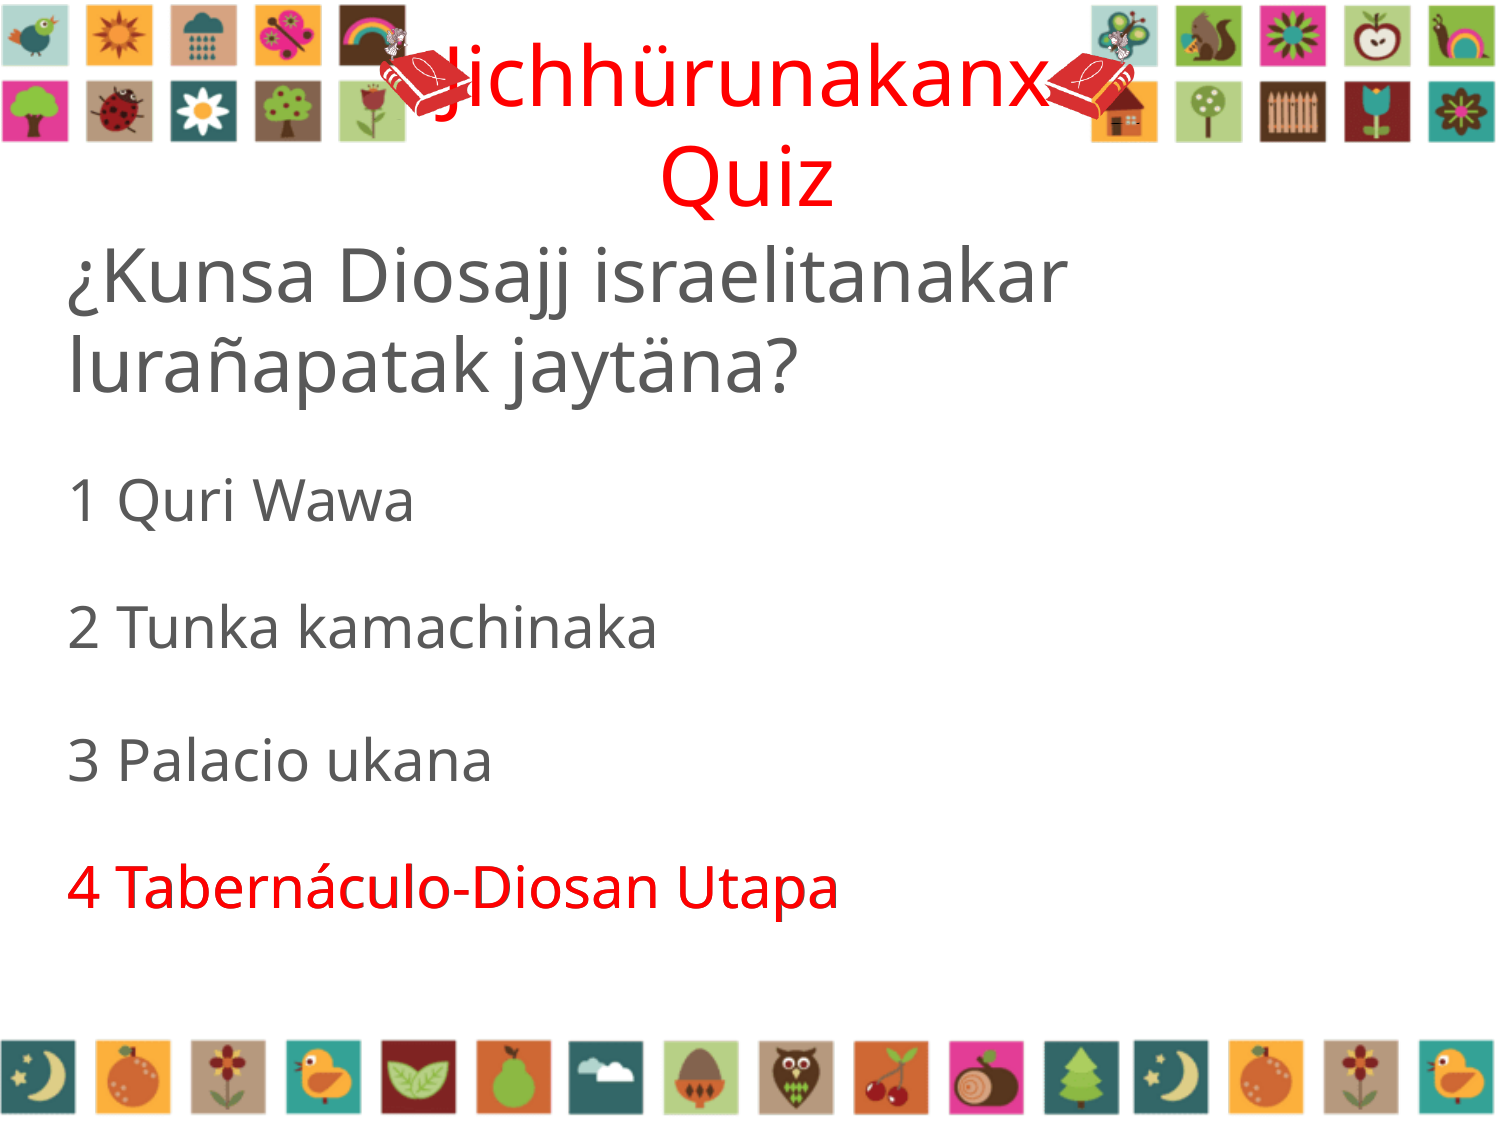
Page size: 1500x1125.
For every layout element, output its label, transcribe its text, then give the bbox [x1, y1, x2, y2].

text_box ¿Kunsa Diosajj israelitanakar lurañapatak jaytäna? [53, 219, 1436, 415]
text_box 3 Palacio ukana [53, 716, 1483, 801]
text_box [0, 1028, 1500, 1118]
picture [1012, 3, 1500, 150]
text_box 2 Tunka kamachinaka [53, 582, 1436, 668]
text_box 1 Quri Wawa [53, 456, 1436, 541]
text_box 4 Tabernáculo-Diosan Utapa [52, 842, 1482, 928]
text_box Jichhürunakanx Quiz [414, 16, 1080, 219]
picture [0, 3, 505, 150]
